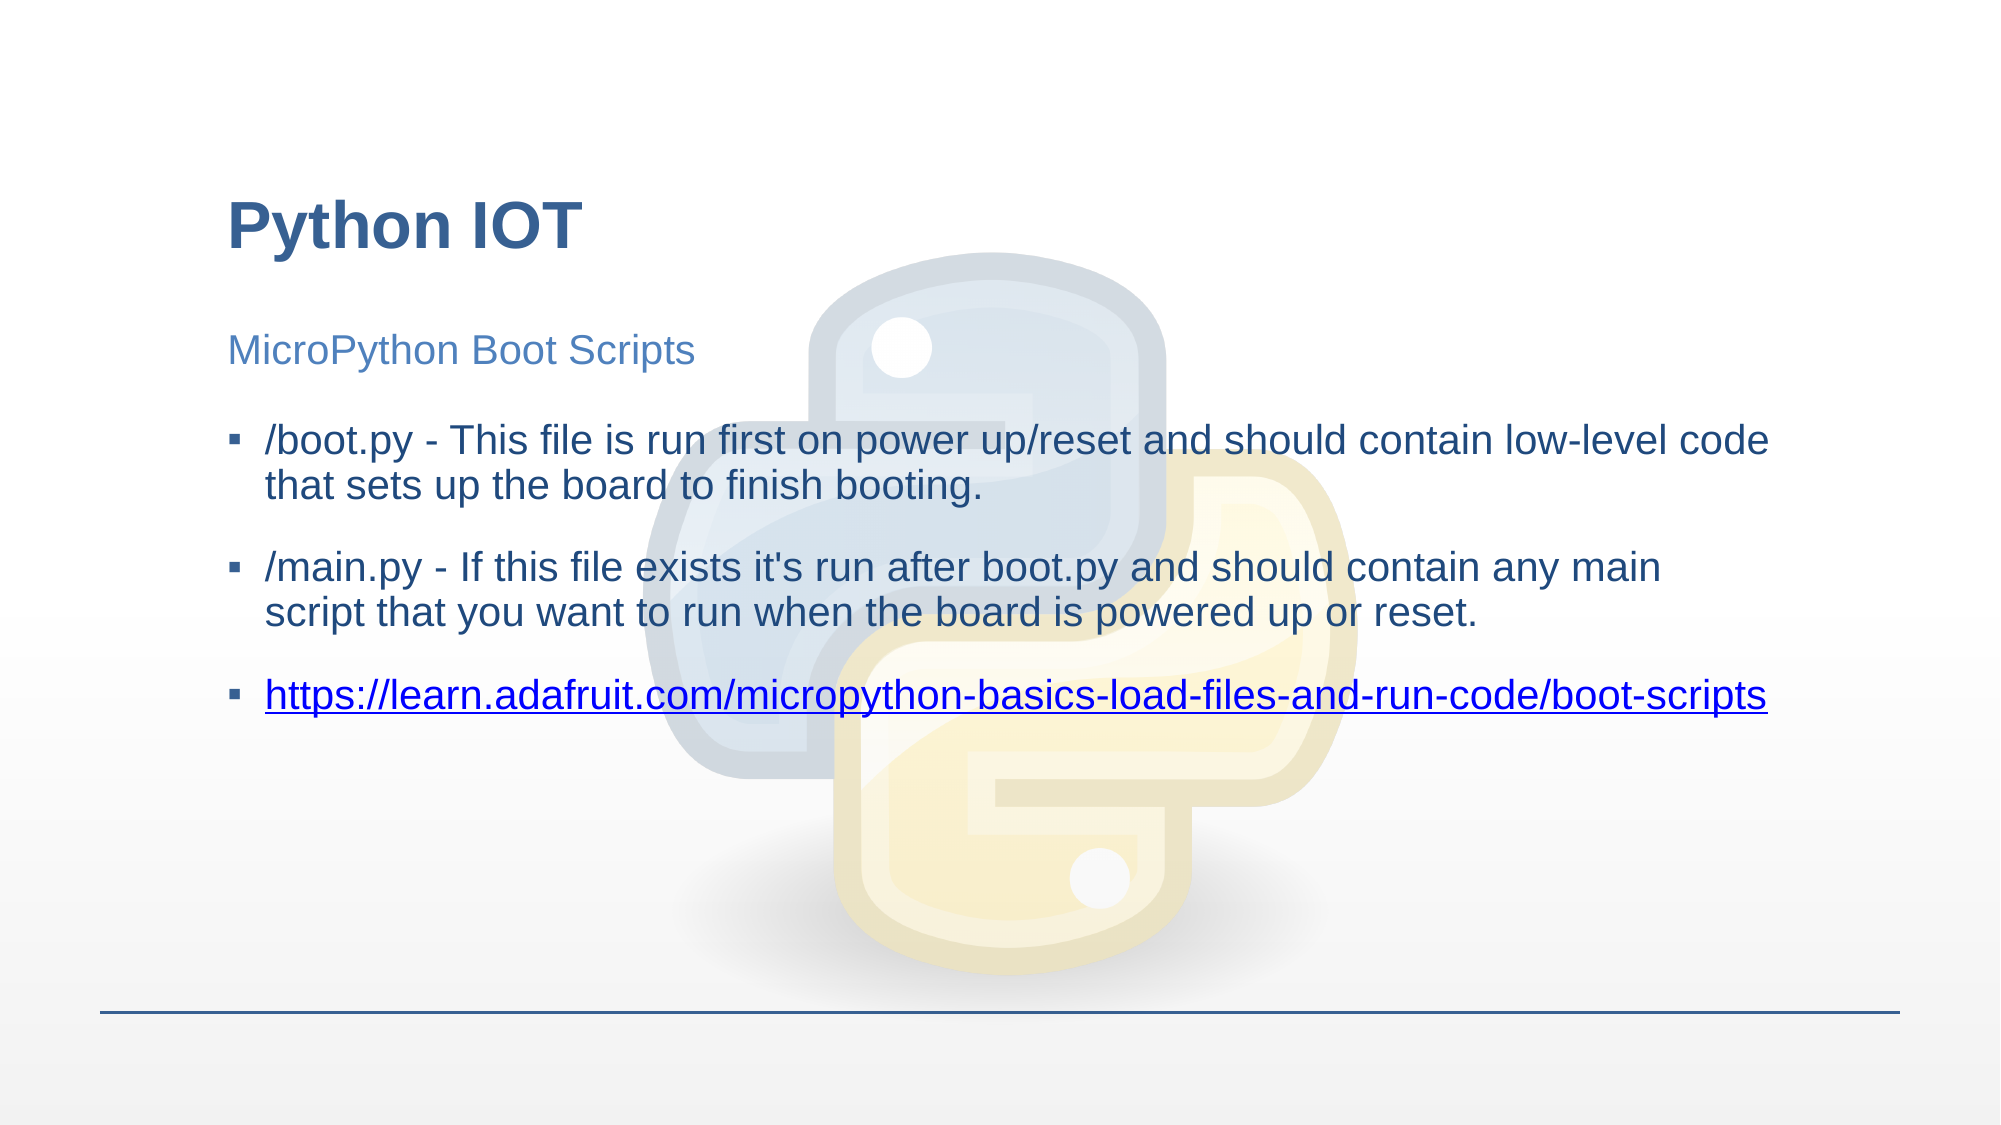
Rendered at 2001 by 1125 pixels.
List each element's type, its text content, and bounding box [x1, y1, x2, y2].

list MicroPython Boot Scripts [212, 298, 1788, 404]
list /boot.py - This file is run first on power up/reset and should contain low-level code that sets up the board to finish booting. /main.py - If this file exists it's run after boot.py and should contain any main script that you want to run when the board is powered up or reset. https://learn.adafruit.com/micropython-basics-load-files-and-run-code/boot-scripts [212, 410, 1788, 950]
title Python IOT [212, 82, 1788, 271]
